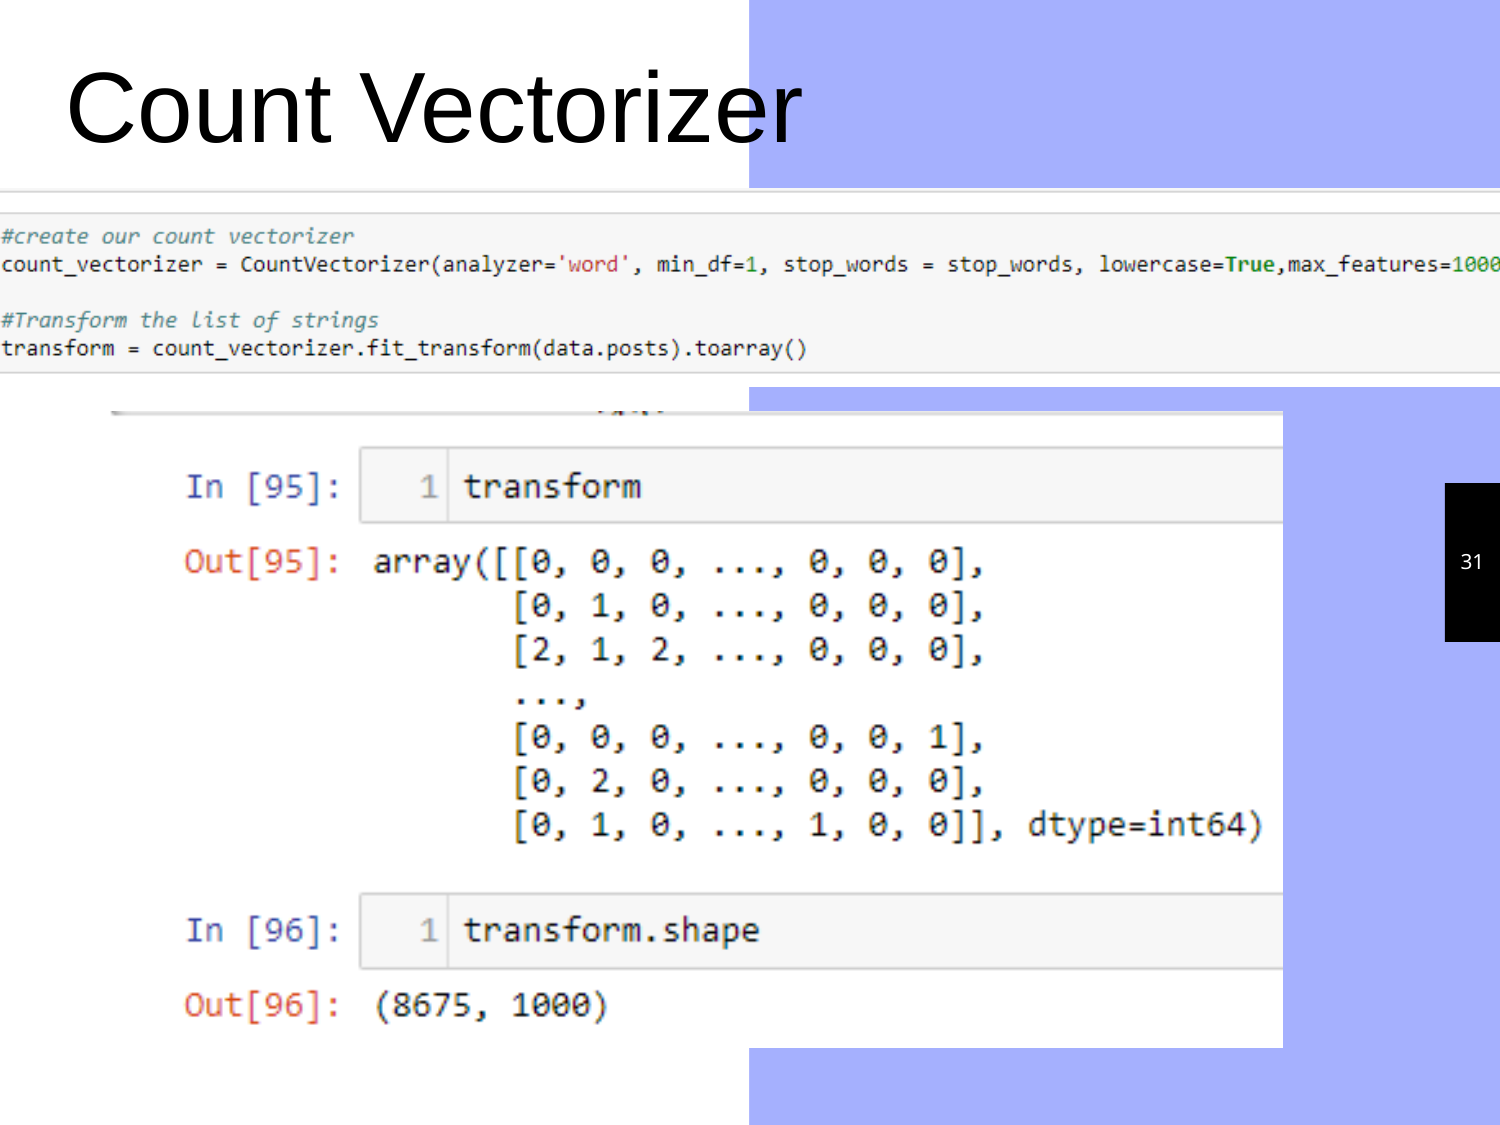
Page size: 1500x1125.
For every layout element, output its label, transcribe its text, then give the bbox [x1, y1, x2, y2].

text_box Count Vectorizer [50, 27, 905, 128]
slide_number ‹#› [1444, 482, 1500, 642]
picture [94, 410, 1284, 1049]
picture [0, 188, 1500, 388]
